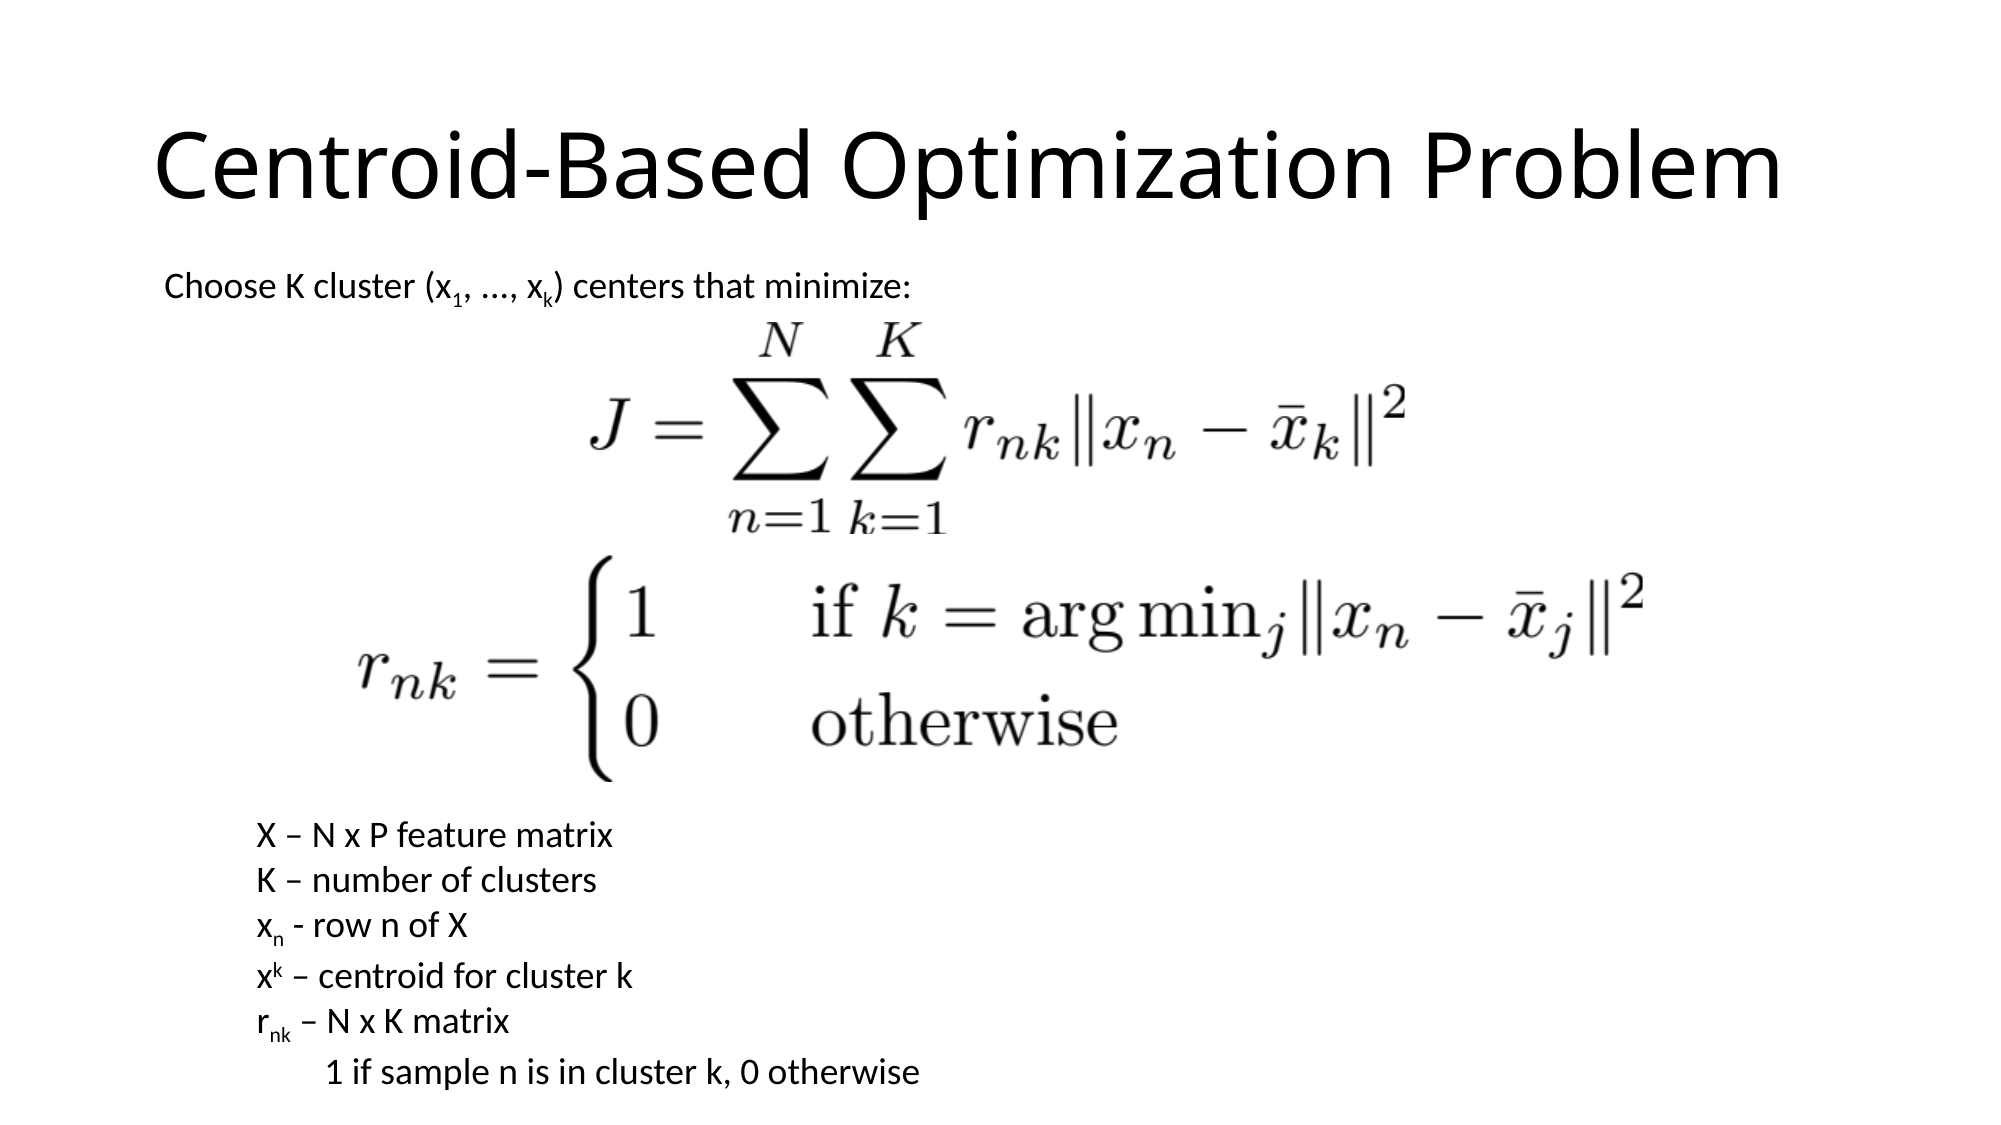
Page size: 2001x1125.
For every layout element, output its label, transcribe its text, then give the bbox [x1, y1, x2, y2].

title Centroid-Based Optimization Problem [137, 59, 1863, 278]
text_box Choose K cluster (x1, ..., xk) centers that minimize: [149, 253, 936, 320]
picture [357, 554, 1643, 782]
text_box X – N x P feature matrix K – number of clusters xn - row n of X xk – centroid for cluster k rnk – N x K matrix 1 if sample n is in cluster k, 0 otherwise [241, 802, 937, 1100]
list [589, 322, 1405, 534]
